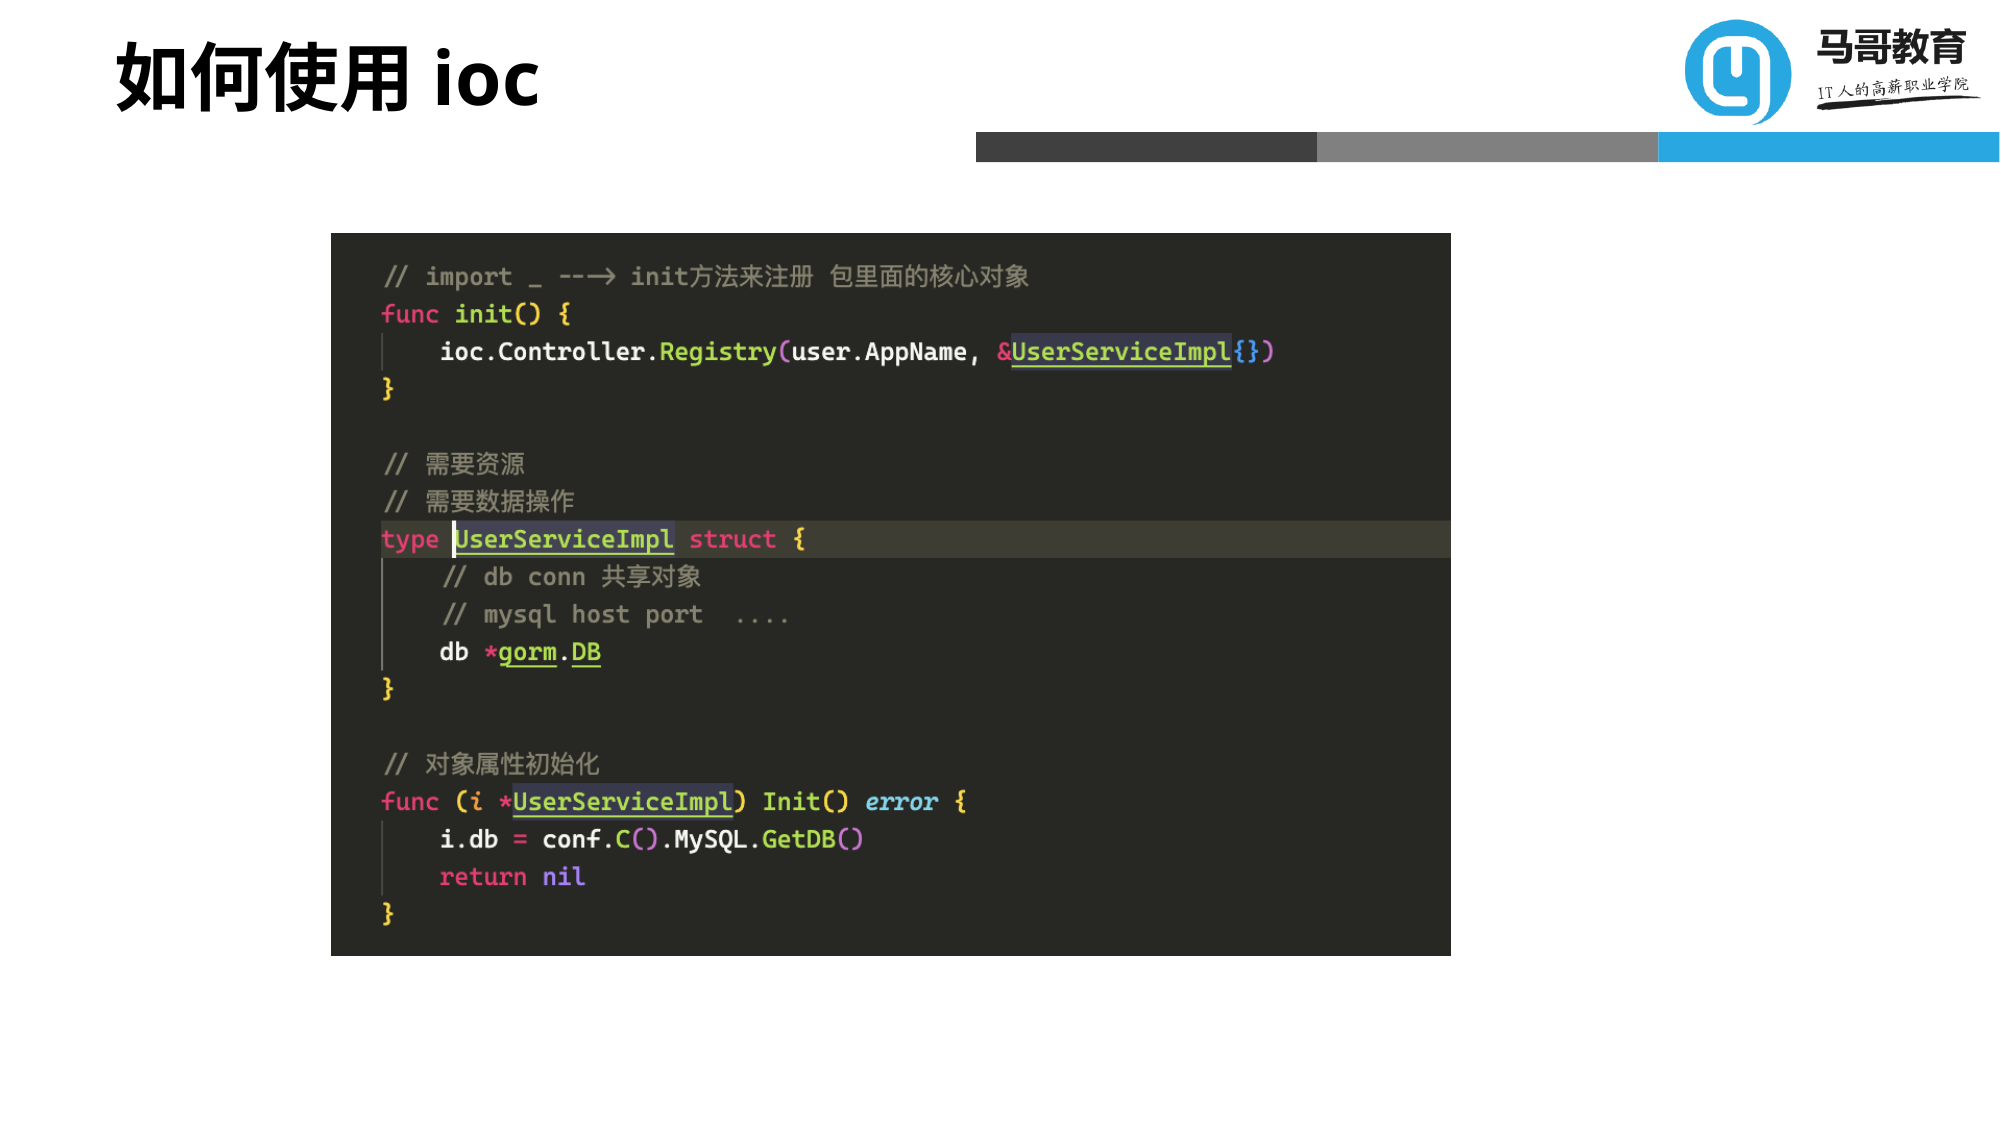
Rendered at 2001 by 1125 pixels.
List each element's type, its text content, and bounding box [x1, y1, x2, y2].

title 如何使用ioc [99, 27, 1274, 124]
picture [331, 232, 1451, 957]
picture [1671, 0, 2001, 206]
